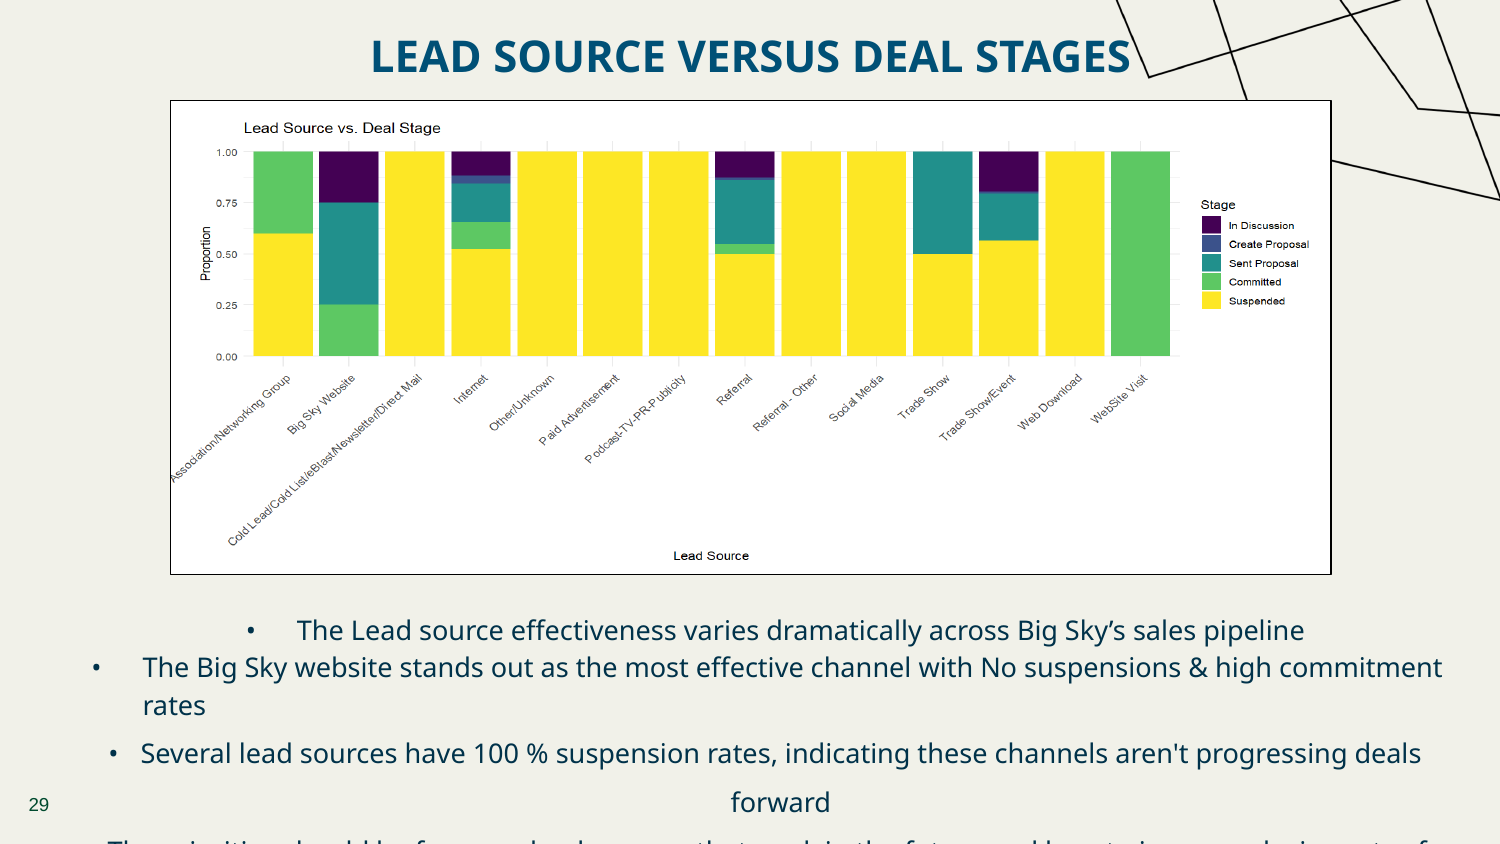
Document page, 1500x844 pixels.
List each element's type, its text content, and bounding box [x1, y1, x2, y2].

slide_number ‹#› [17, 785, 56, 823]
text_box The Lead source effectiveness varies dramatically across Big Sky’s sales pipeline The Big Sky website stands out as the most effective channel with No suspensions & high commitment rates Several lead sources have 100 % suspension rates, indicating these channels aren't progressing deals forward The priorities should be focus on lead sources that work in the future and how to improve closing rates for lead sources that are getting past suspensions. [56, 591, 1470, 844]
picture [170, 100, 1331, 575]
title LEAD SOURCE VERSUS DEAL STAGES [113, 0, 1388, 134]
picture [1332, 0, 1500, 208]
